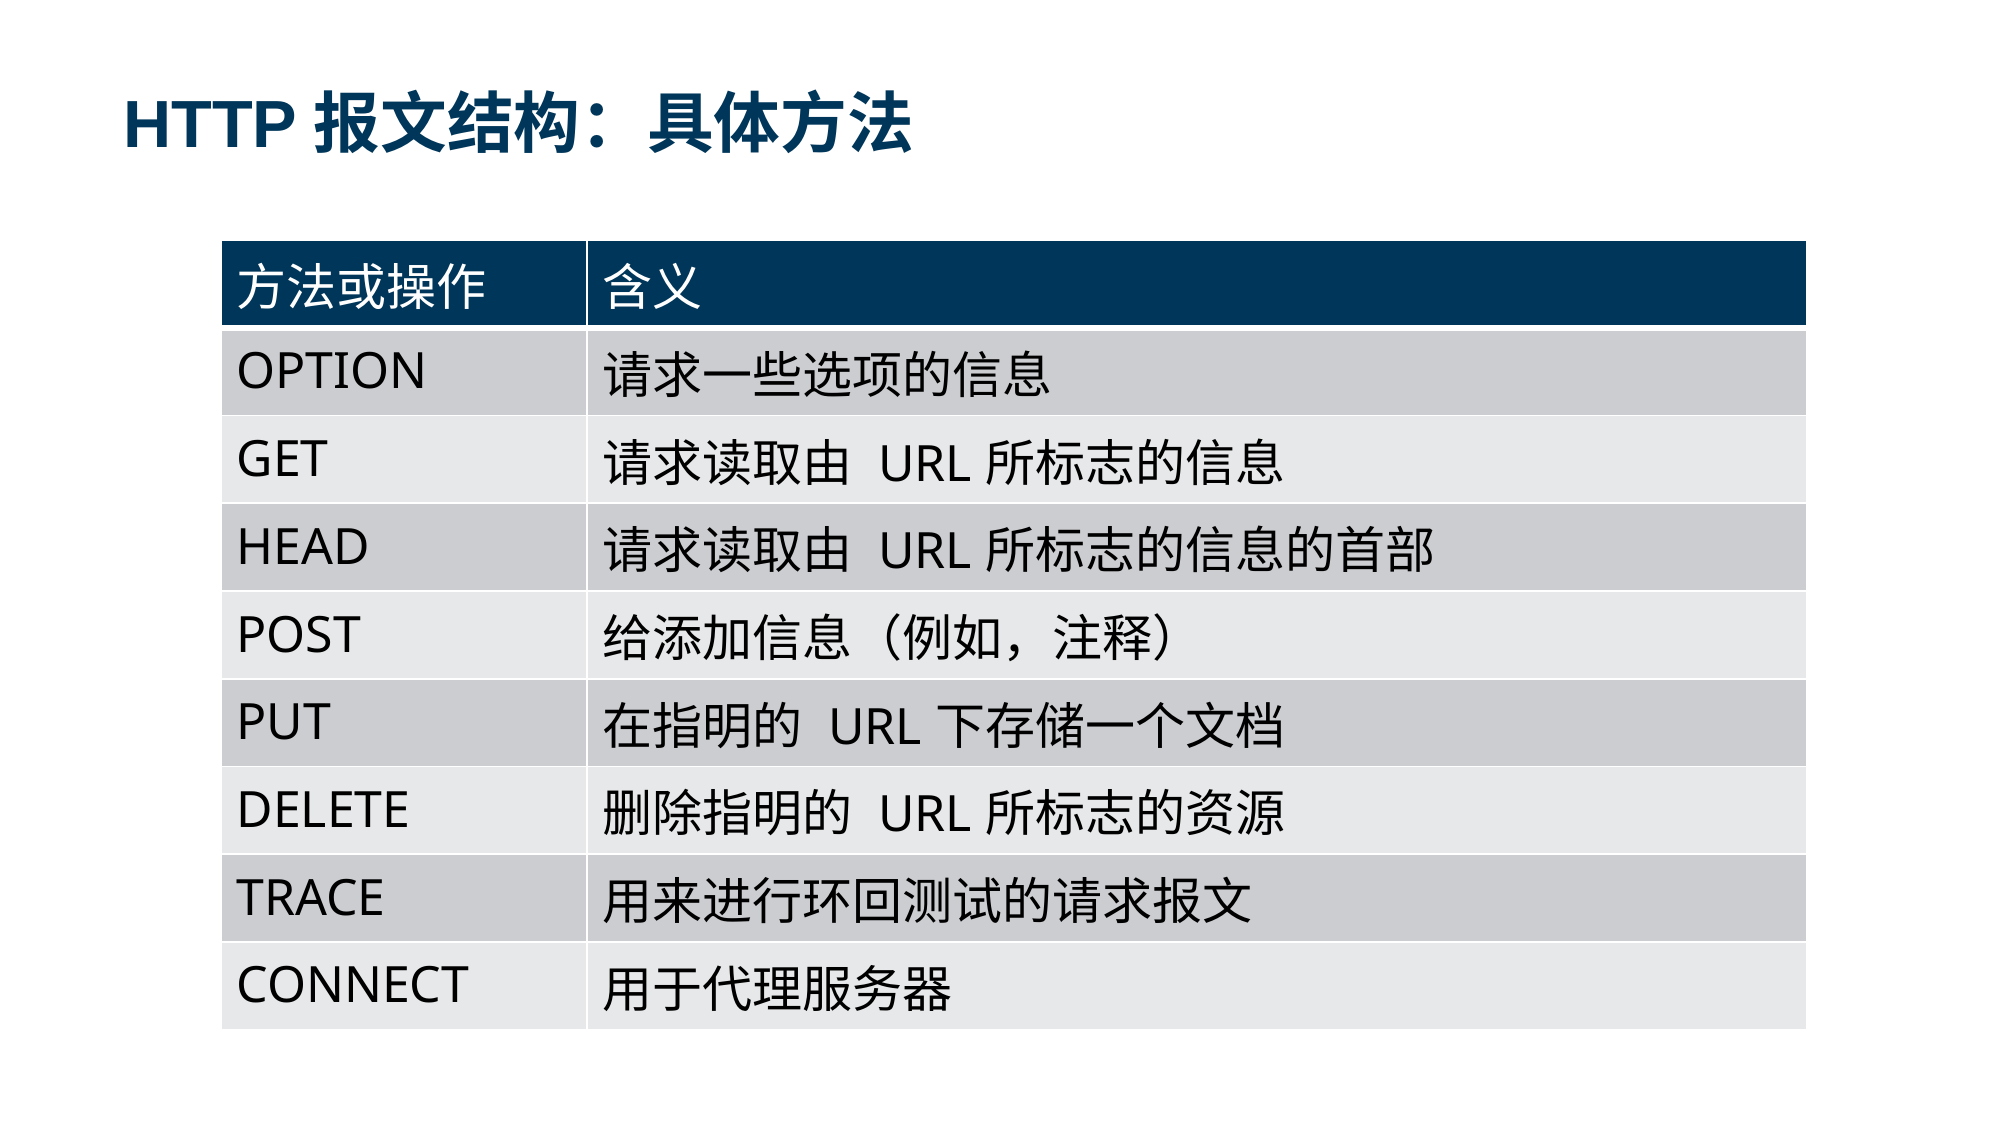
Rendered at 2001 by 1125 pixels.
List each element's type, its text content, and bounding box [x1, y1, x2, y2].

table_cell POST [222, 592, 586, 678]
table_cell 在指明的 URL下存储一个文档 [802, 680, 1806, 766]
table_cell 用来进行环回测试的请求报文 [588, 855, 801, 941]
table_cell PUT [222, 680, 586, 766]
table_cell 删除指明的 URL所标志的资源 [588, 767, 801, 853]
table_cell TRACE [222, 855, 586, 941]
table_cell 请求读取由 URL所标志的信息 [588, 416, 801, 502]
table_cell 在指明的 URL下存储一个文档 [588, 680, 801, 766]
table_cell 用于代理服务器 [588, 943, 1806, 1029]
title HTTP报文结构：具体方法 [108, 21, 1890, 169]
table_cell CONNECT [222, 943, 586, 1029]
table_header 含义 [588, 241, 801, 325]
table_cell 用来进行环回测试的请求报文 [802, 855, 1806, 941]
table_cell 请求读取由 URL所标志的信息 [802, 416, 1806, 502]
table_cell 给添加信息（例如，注释） [588, 592, 801, 678]
table_cell 请求读取由 URL所标志的信息的首部 [802, 504, 1806, 590]
table_header 方法或操作 [222, 241, 586, 325]
table_cell DELETE [222, 767, 586, 853]
table_header 含义 [802, 241, 1806, 325]
table_cell GET [222, 416, 586, 502]
table_cell 删除指明的 URL所标志的资源 [802, 767, 1806, 853]
table_cell 请求一些选项的信息 [588, 331, 801, 415]
table_cell OPTION [222, 331, 586, 415]
table_cell 给添加信息（例如，注释） [802, 592, 1806, 678]
table_cell HEAD [222, 504, 586, 590]
table_cell 请求读取由 URL所标志的信息的首部 [588, 504, 801, 590]
table_cell 请求一些选项的信息 [802, 331, 1806, 415]
